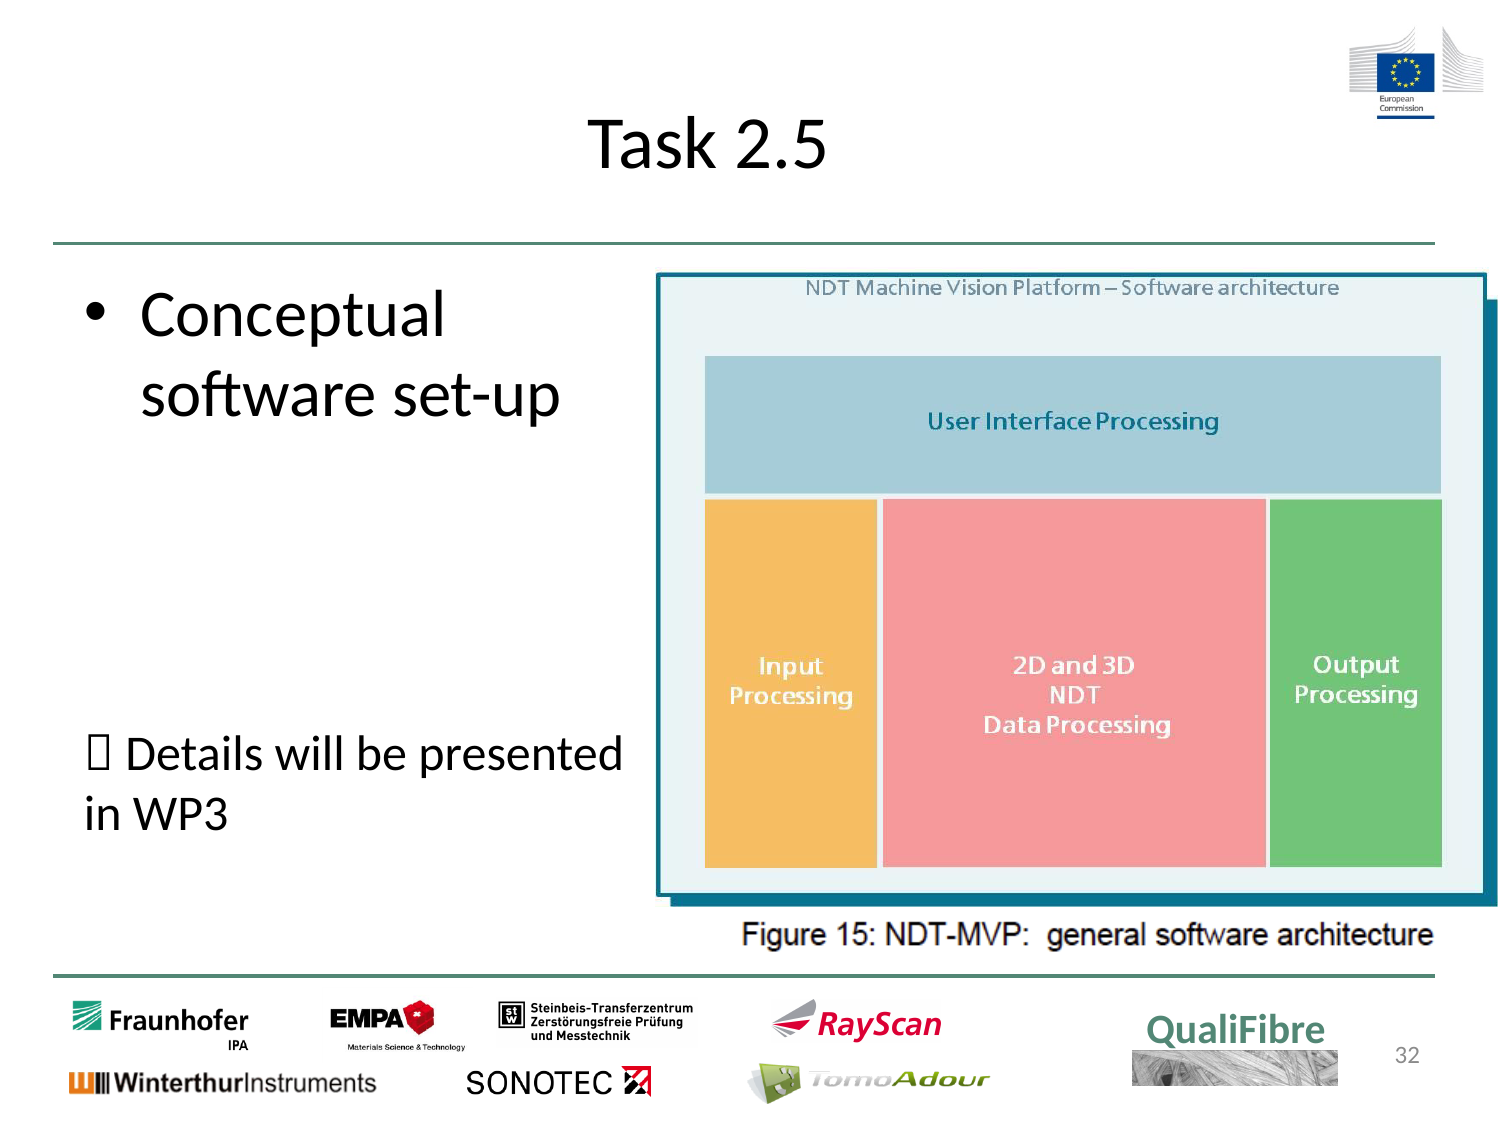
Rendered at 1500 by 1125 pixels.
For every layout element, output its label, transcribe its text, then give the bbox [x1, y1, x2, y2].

picture [71, 999, 249, 1051]
title Task 2.5 [74, 44, 1343, 233]
picture [1340, 19, 1490, 129]
picture [771, 999, 941, 1043]
picture [69, 1072, 377, 1095]
list Conceptual software set-up  Details will be presented in WP3 [68, 262, 668, 965]
picture [322, 987, 473, 1063]
slide_number 32 [1358, 1023, 1436, 1084]
picture [743, 1059, 993, 1108]
picture [496, 997, 698, 1048]
picture [655, 266, 1498, 907]
picture [1132, 1050, 1338, 1086]
picture [714, 916, 1454, 959]
picture [467, 1066, 651, 1097]
